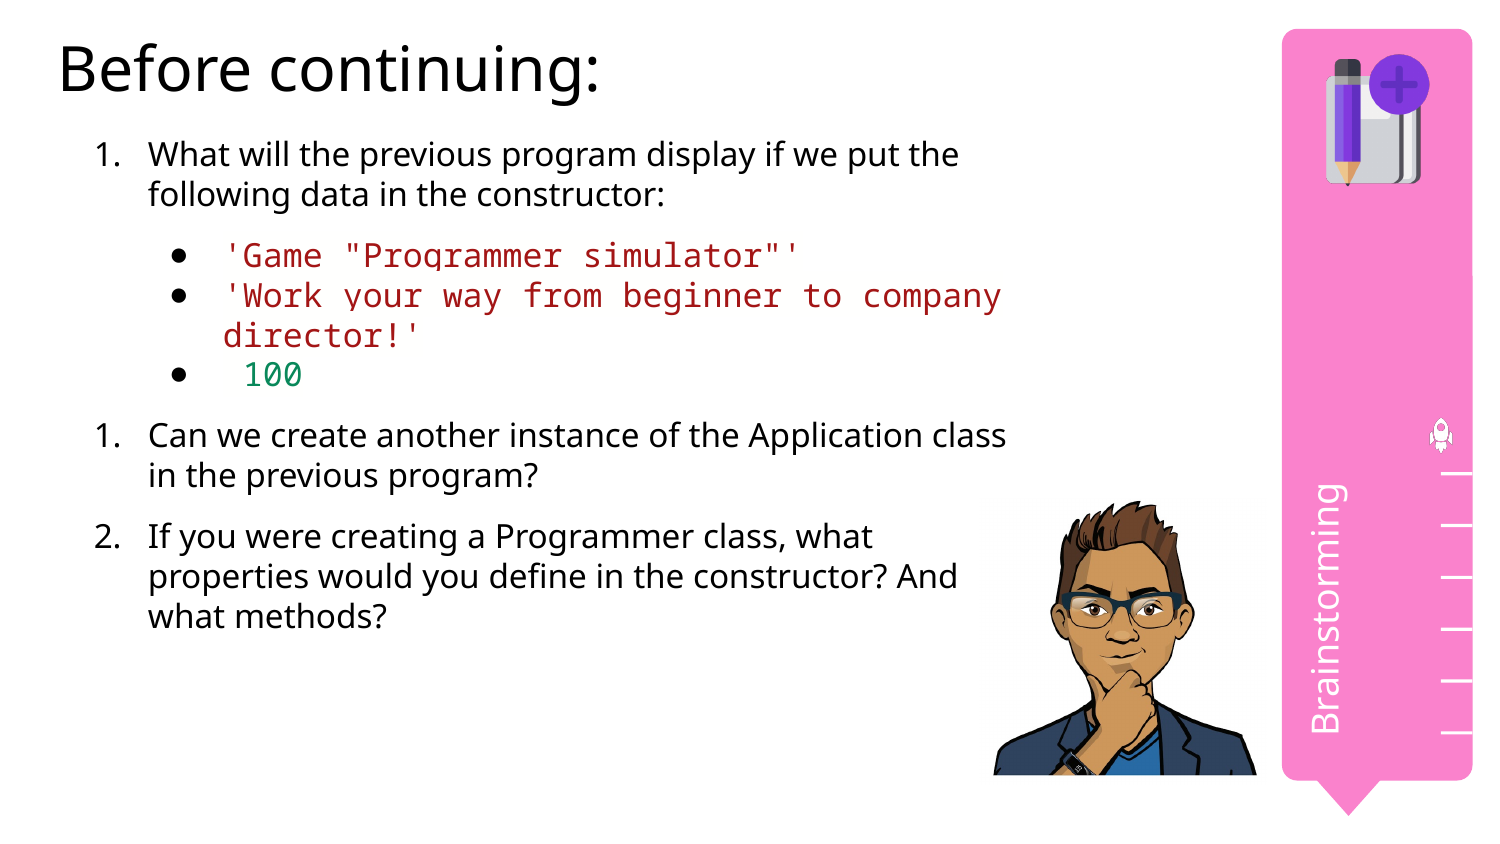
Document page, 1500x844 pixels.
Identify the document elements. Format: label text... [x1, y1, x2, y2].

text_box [1281, 28, 1473, 817]
picture [979, 498, 1267, 785]
text_box What will the previous program display if we put the following data in the constructor: 'Game "Programmer simulator"' 'Work your way from beginner to company director!' 100 Can we create another instance of the Application class in the previous program? If you were creating a Programmer class, what properties would you define in the constructor? And what methods? [57, 118, 1049, 499]
picture [1290, 38, 1464, 202]
text_box Before continuing: [57, 28, 1217, 133]
picture [1423, 412, 1459, 459]
